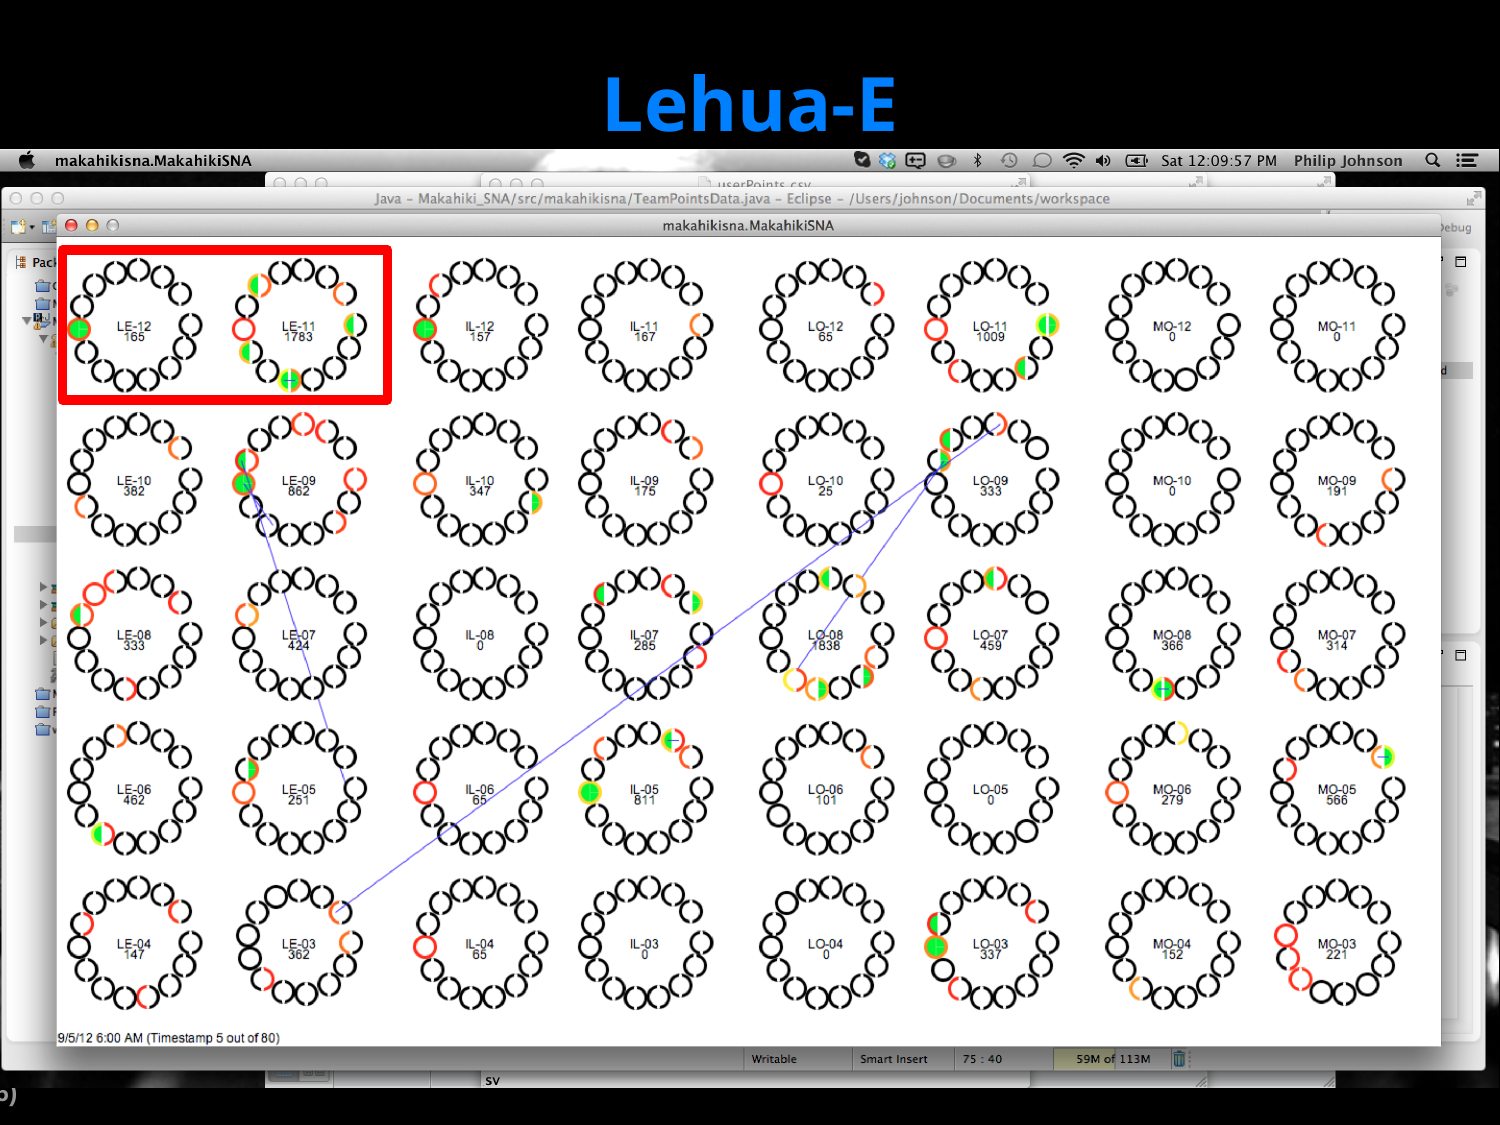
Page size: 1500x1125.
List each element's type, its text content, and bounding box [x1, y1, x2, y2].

title Lehua-E [0, 37, 1500, 151]
picture [0, 149, 1499, 1088]
